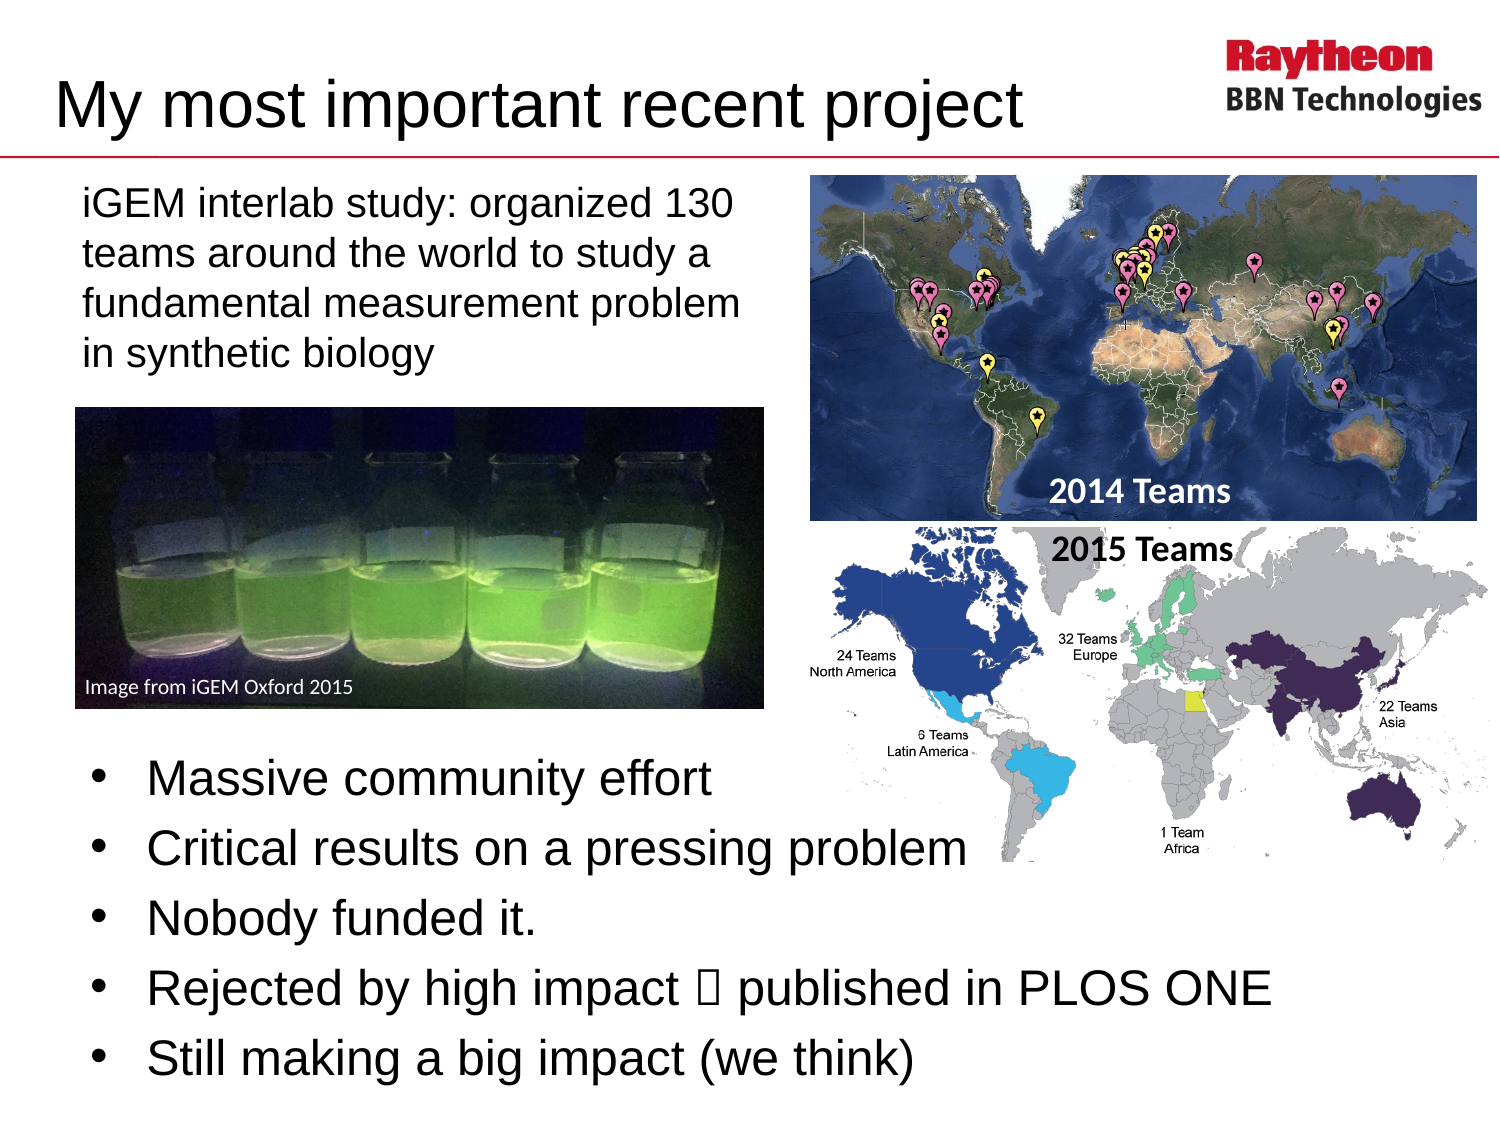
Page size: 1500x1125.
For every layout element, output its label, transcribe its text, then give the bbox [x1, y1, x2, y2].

picture [74, 407, 765, 709]
list Massive community effort Critical results on a pressing problem Nobody funded it. Rejected by high impact  published in PLOS ONE Still making a big impact (we think) [74, 737, 1426, 1107]
picture [1222, 36, 1484, 121]
picture [787, 527, 1493, 863]
text_box iGEM interlab study: organized 130 teams around the world to study a fundamental measurement problem in synthetic biology [67, 167, 788, 404]
picture [810, 174, 1477, 522]
title My most important recent project [39, 44, 1390, 158]
